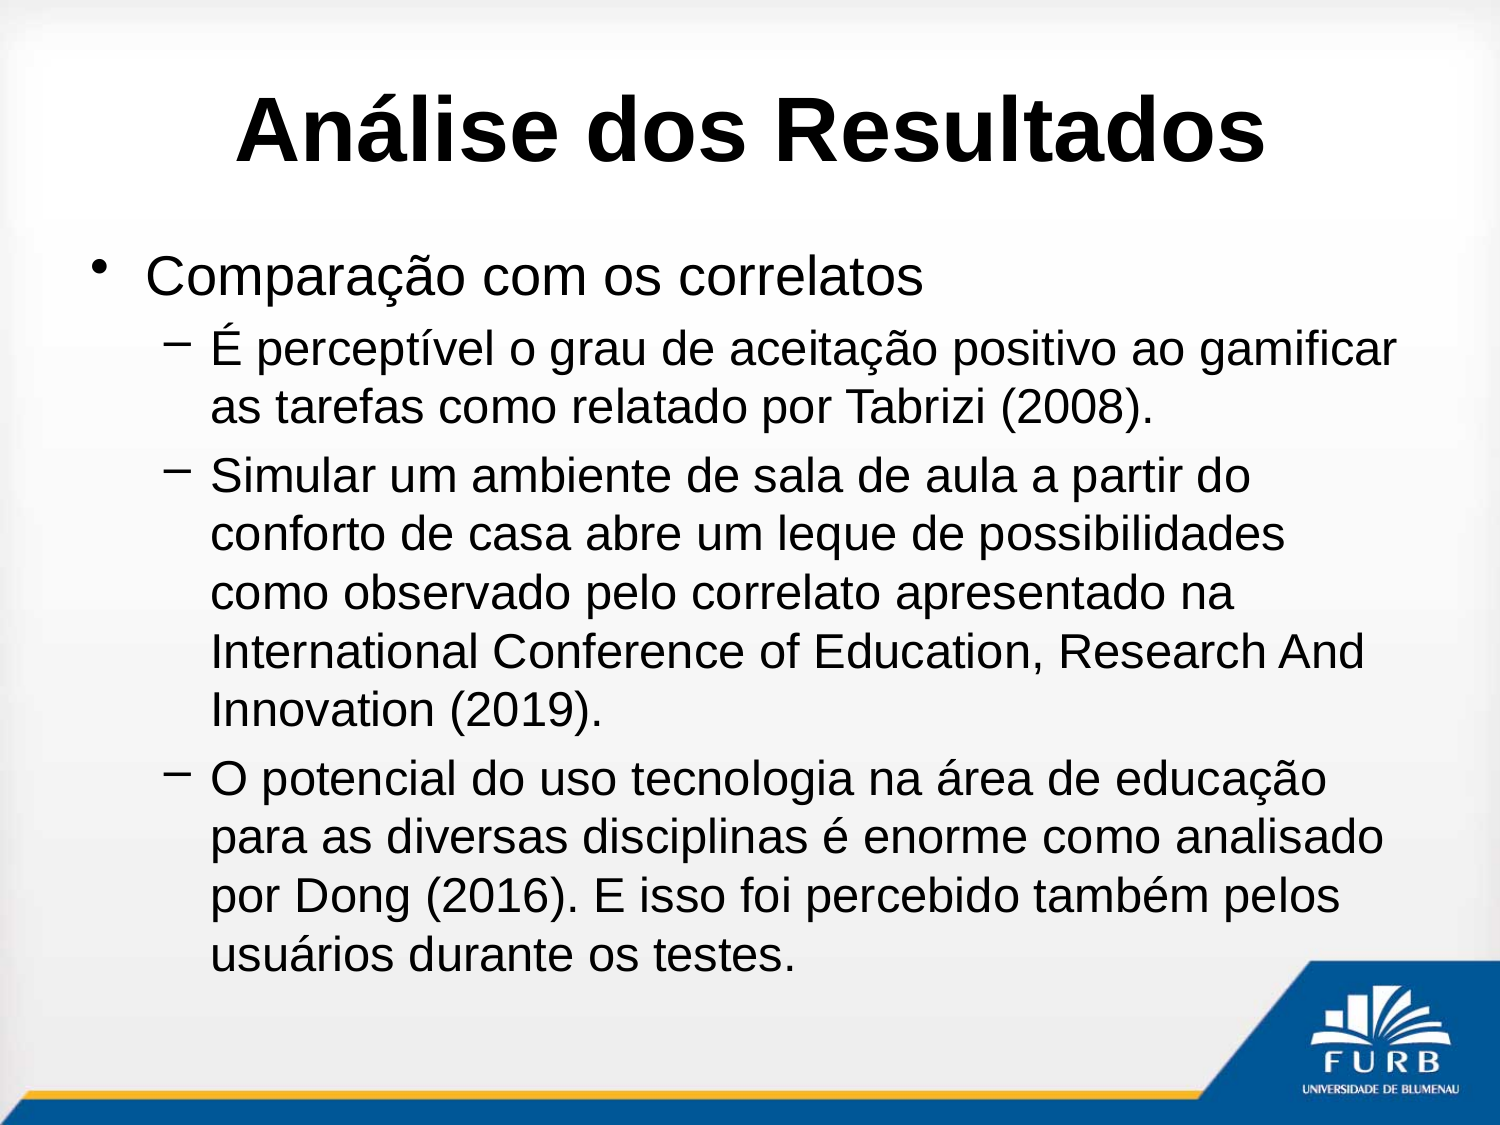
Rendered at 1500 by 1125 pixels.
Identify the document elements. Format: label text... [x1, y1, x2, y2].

list Comparação com os correlatos É perceptível o grau de aceitação positivo ao gamificar as tarefas como relatado por Tabrizi (2008). Simular um ambiente de sala de aula a partir do conforto de casa abre um leque de possibilidades como observado pelo correlato apresentado na International Conference of Education, Research And Innovation (2019). O potencial do uso tecnologia na área de educação para as diversas disciplinas é enorme como analisado por Dong (2016). E isso foi percebido também pelos usuários durante os testes. [74, 231, 1426, 1000]
picture [0, 0, 1500, 1125]
title Análise dos Resultados [76, 30, 1427, 219]
